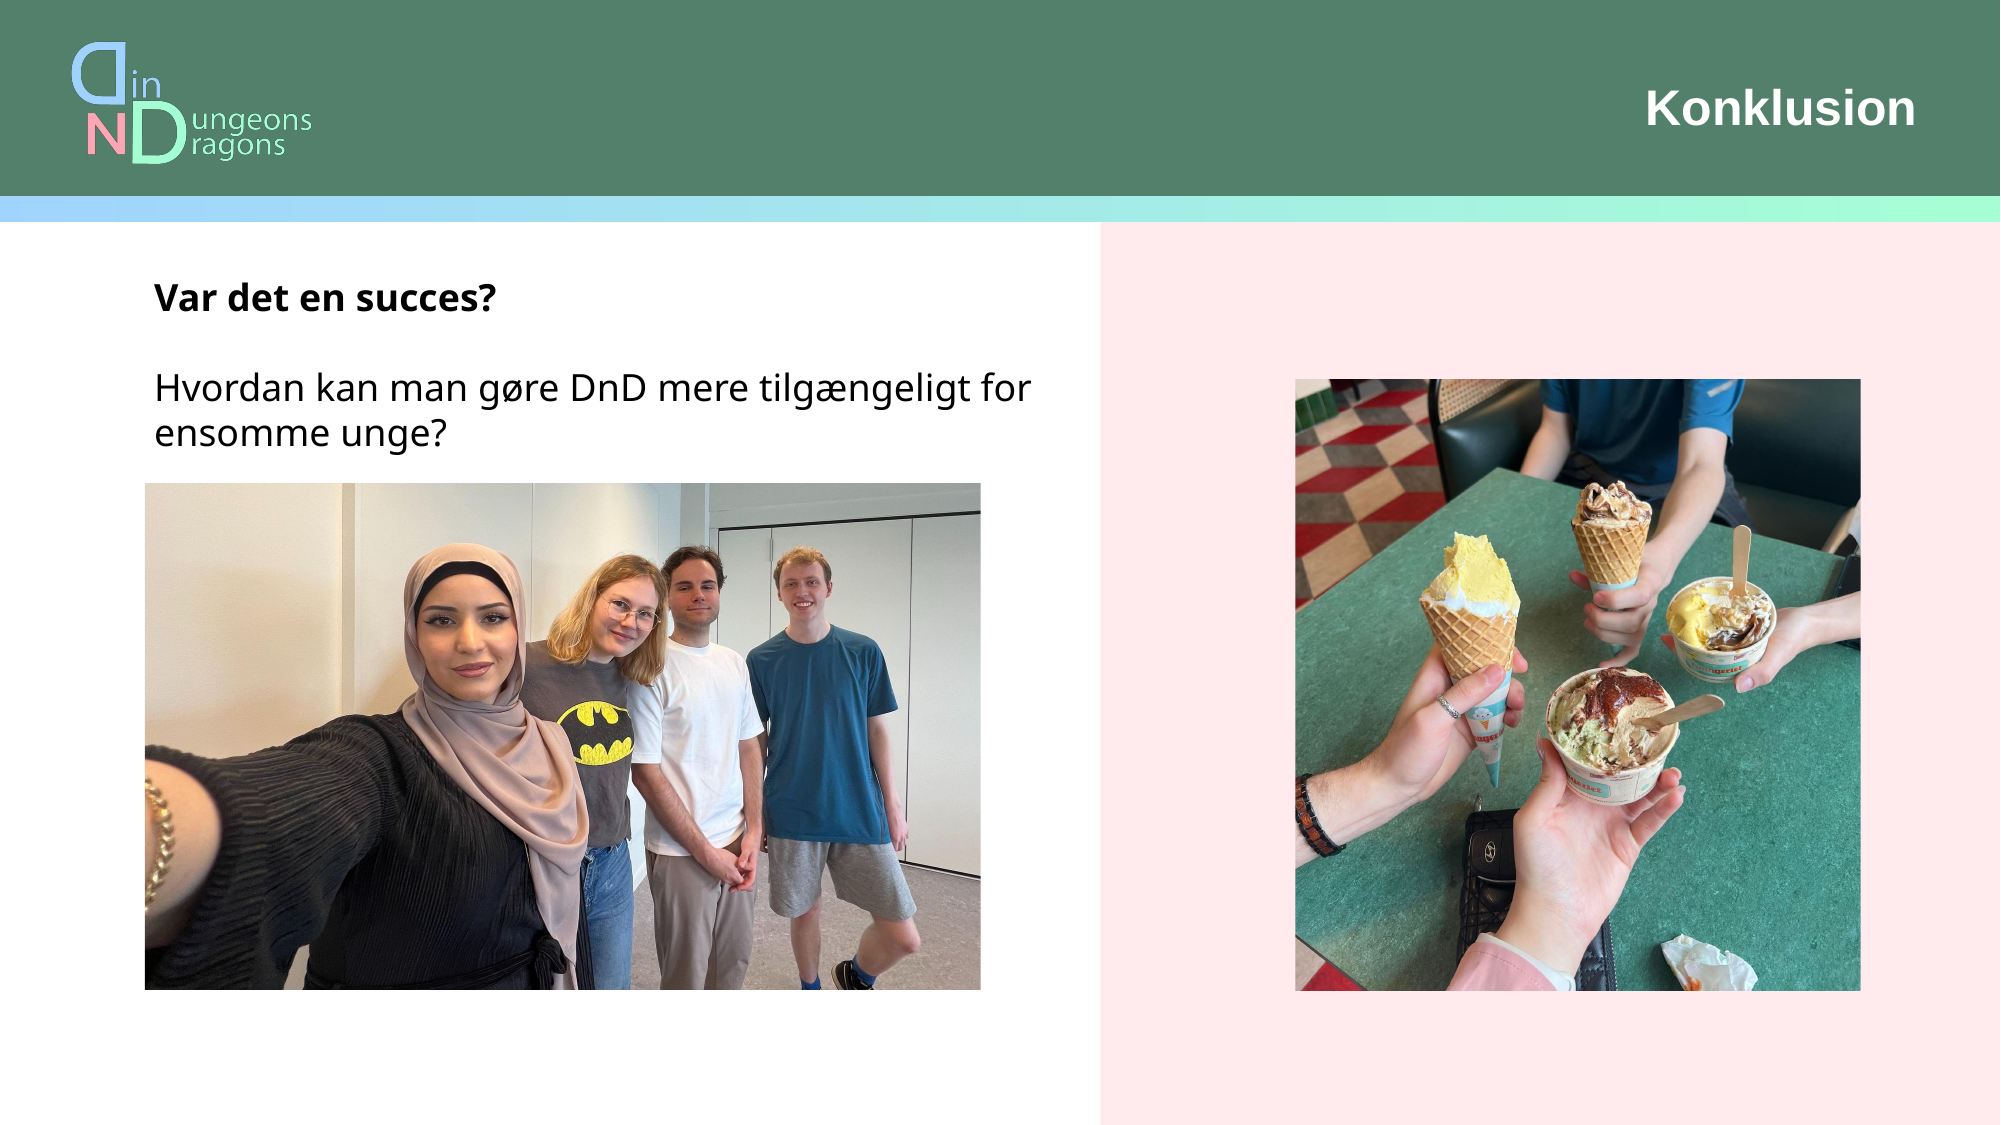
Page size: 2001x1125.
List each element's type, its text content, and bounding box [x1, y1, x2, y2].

picture [1294, 378, 1862, 992]
text_box [1099, 223, 2000, 1125]
text_box [0, 195, 2000, 223]
picture [144, 483, 982, 991]
picture [67, 24, 324, 170]
text_box [0, 0, 2000, 195]
text_box Konklusion [1411, 68, 1933, 143]
text_box Var det en succes? Hvordan kan man gøre DnD mere tilgængeligt for ensomme unge? [139, 266, 1096, 462]
